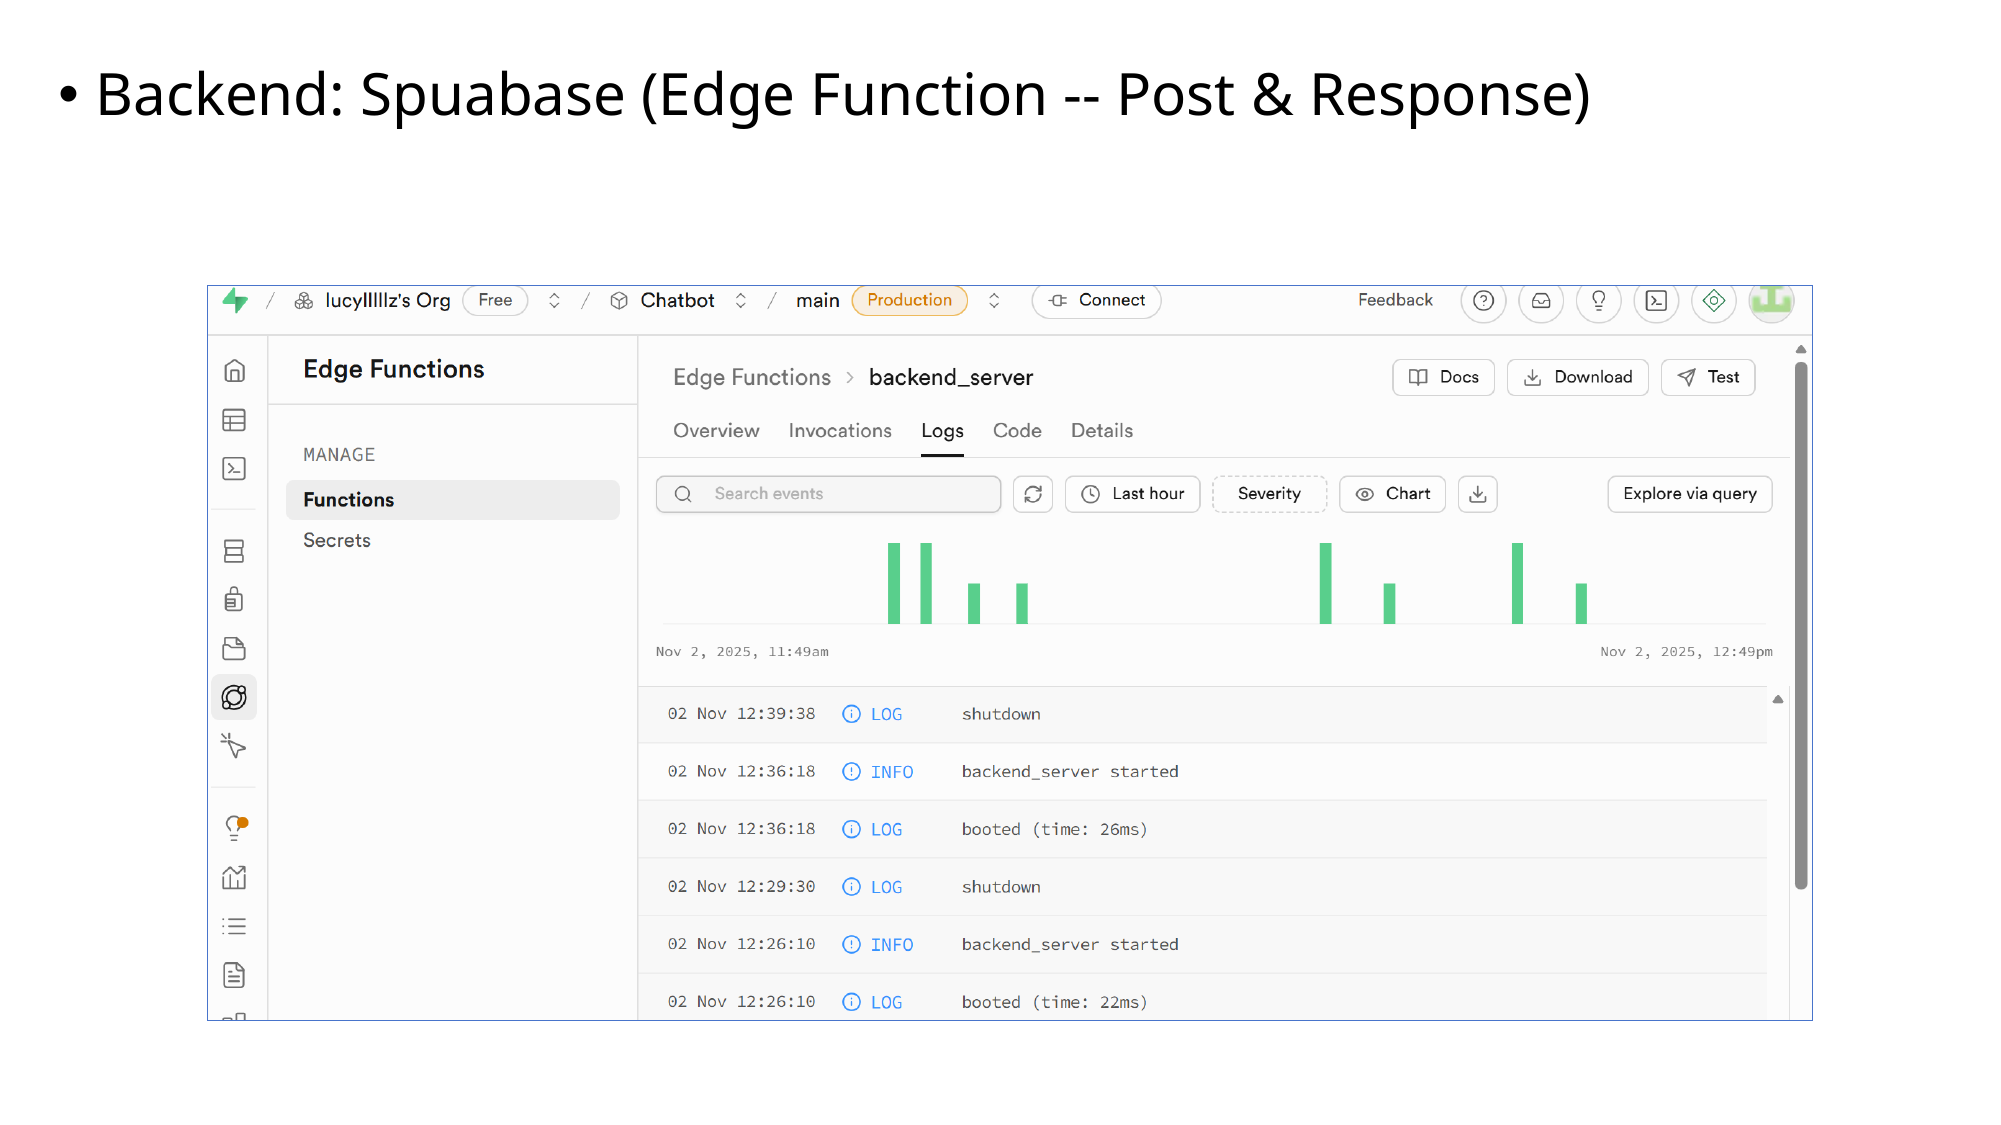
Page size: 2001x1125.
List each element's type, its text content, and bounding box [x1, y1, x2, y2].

subtitle Backend: Spuabase (Edge Function -- Post & Response) [43, 57, 1931, 136]
picture [207, 284, 1814, 1021]
